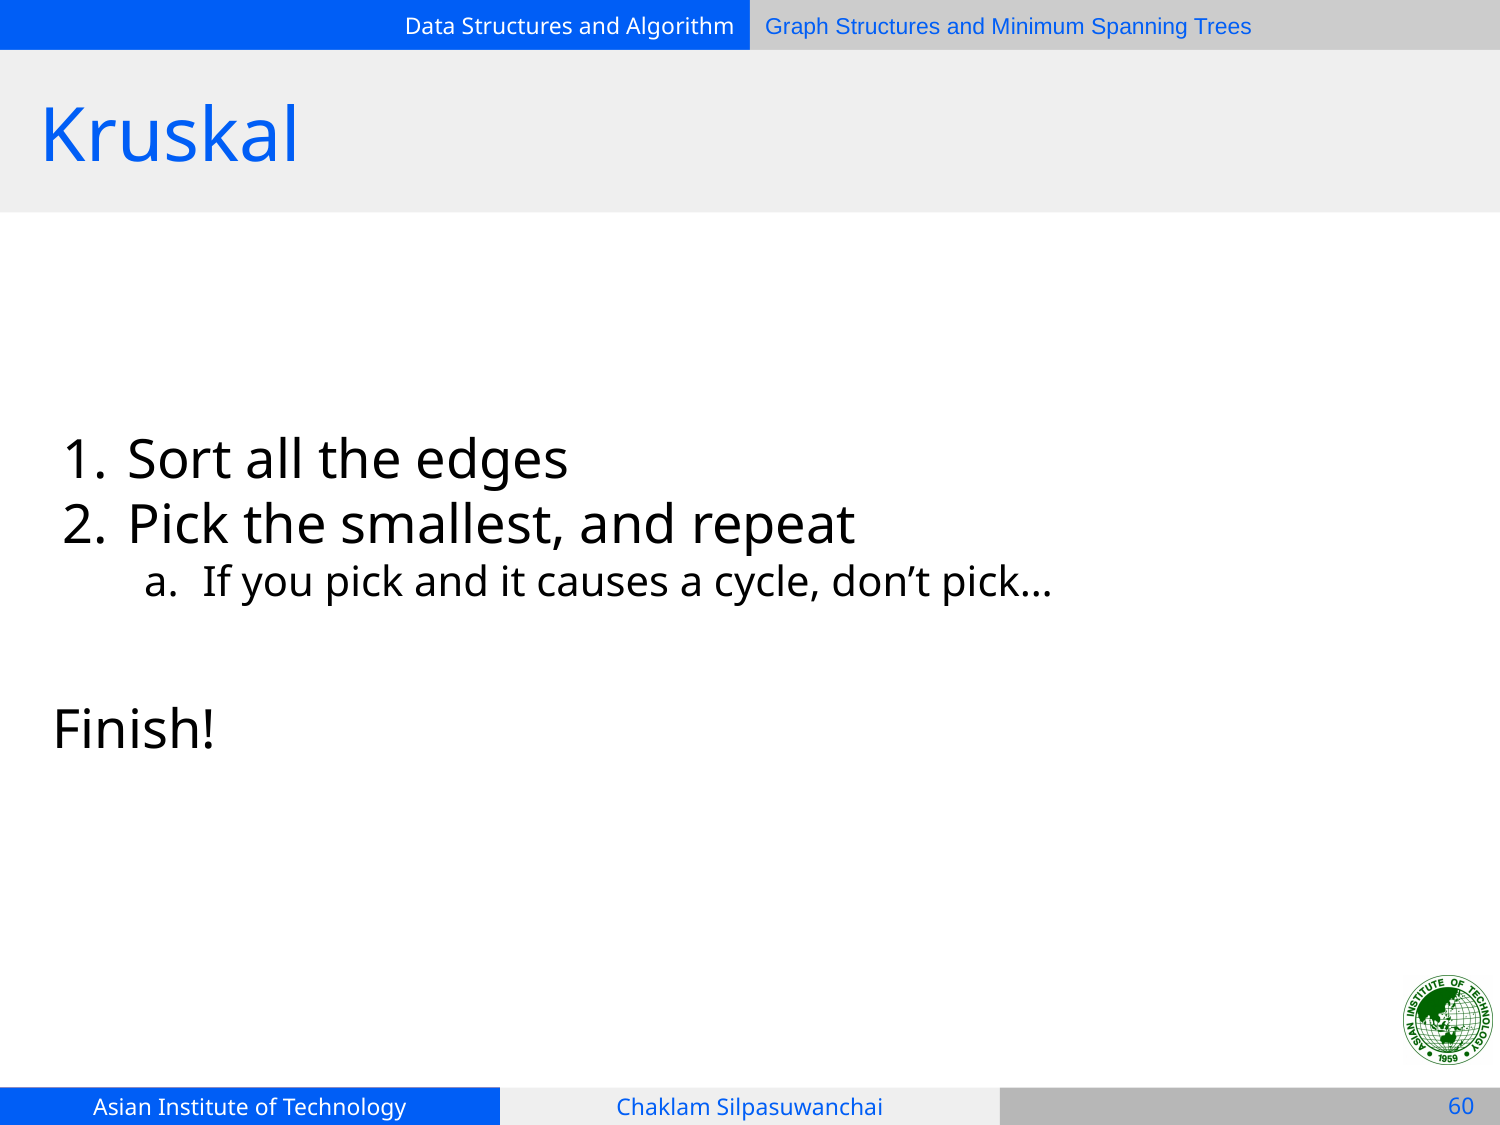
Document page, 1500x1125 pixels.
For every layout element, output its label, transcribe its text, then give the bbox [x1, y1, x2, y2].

title Kruskal [24, 50, 1475, 213]
slide_number ‹#› [1422, 1088, 1500, 1125]
picture [1403, 975, 1493, 1065]
list Sort all the edges Pick the smallest, and repeat If you pick and it causes a cycle, don’t pick… Finish! [37, 212, 1475, 972]
